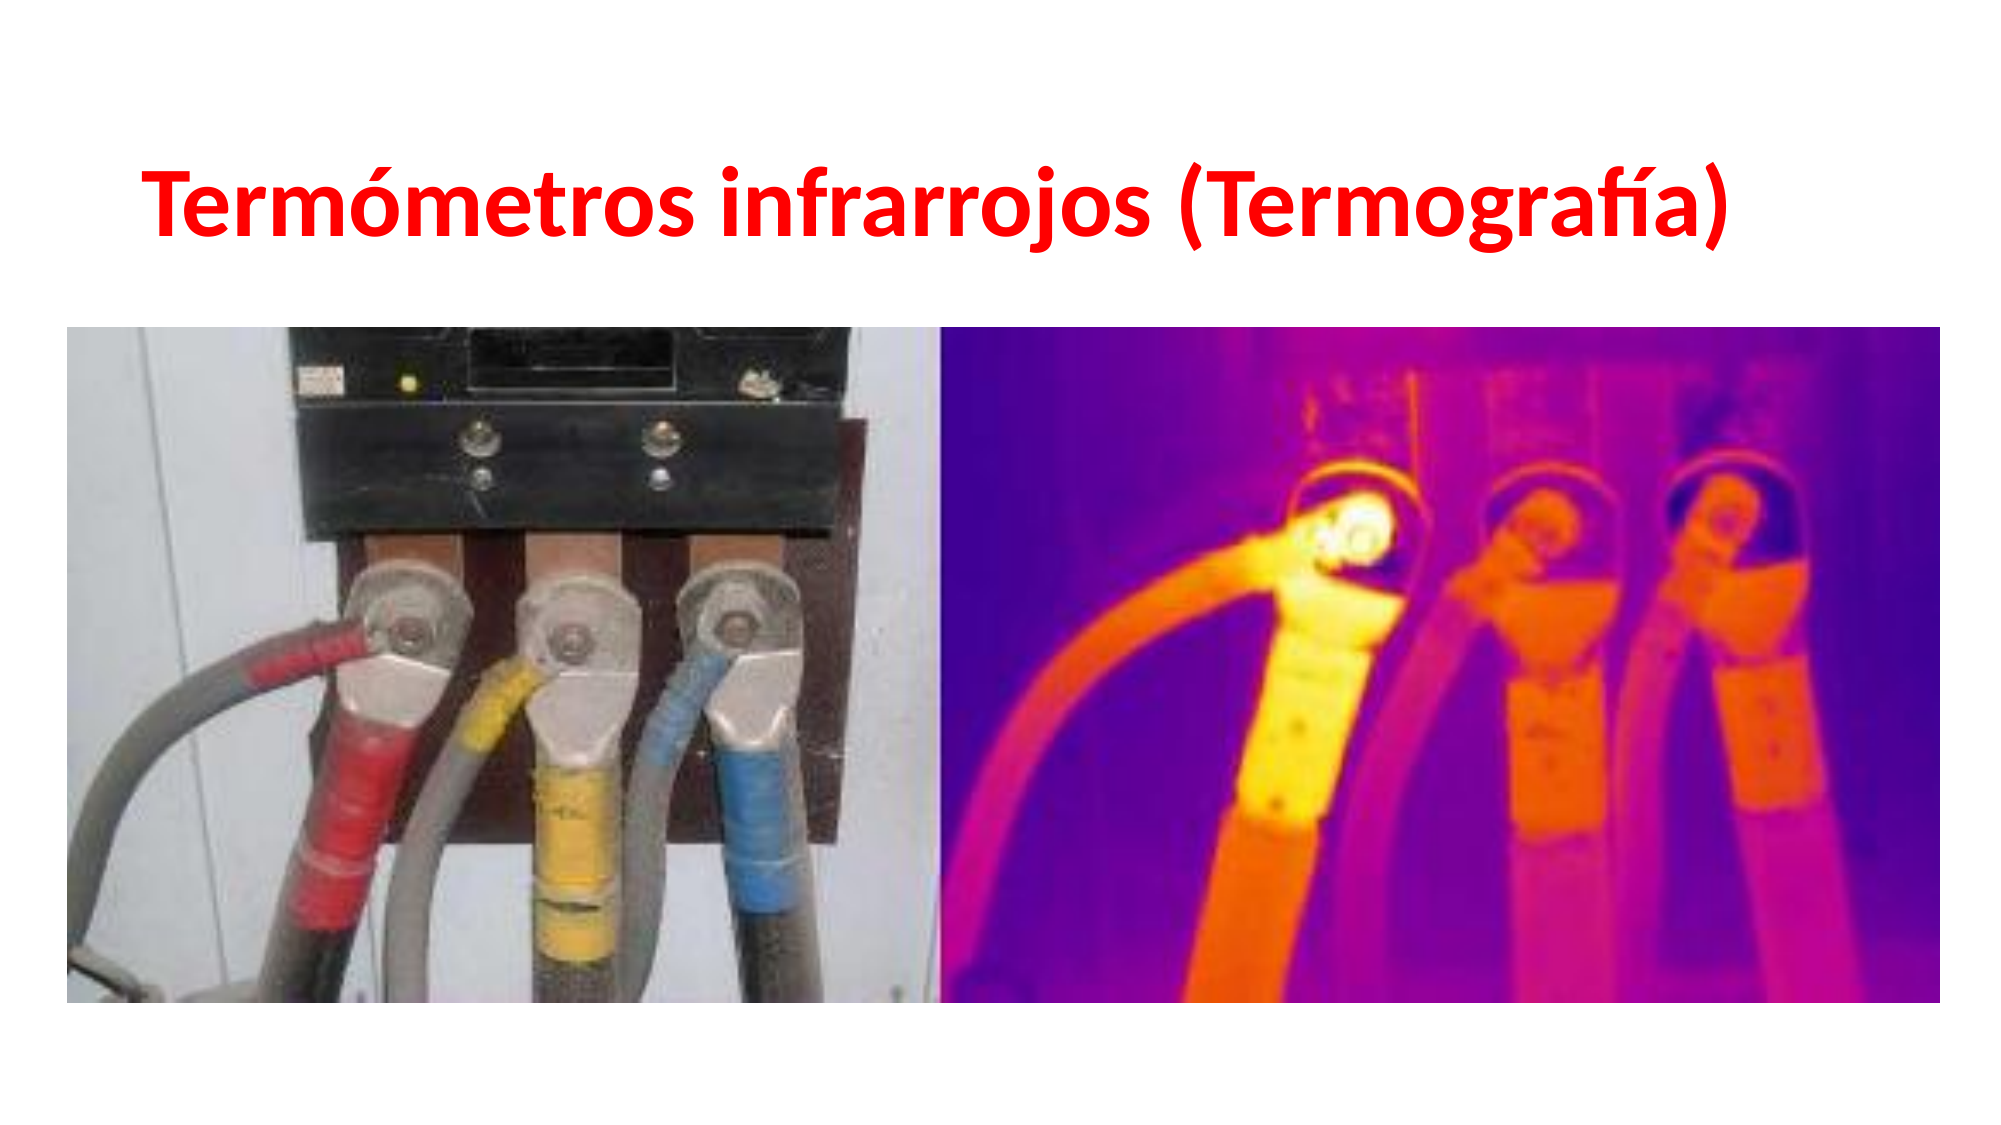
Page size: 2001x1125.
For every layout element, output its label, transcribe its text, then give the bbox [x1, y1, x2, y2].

text_box Termómetros infrarrojos (Termografía) [126, 128, 1834, 264]
picture [67, 327, 1940, 1003]
